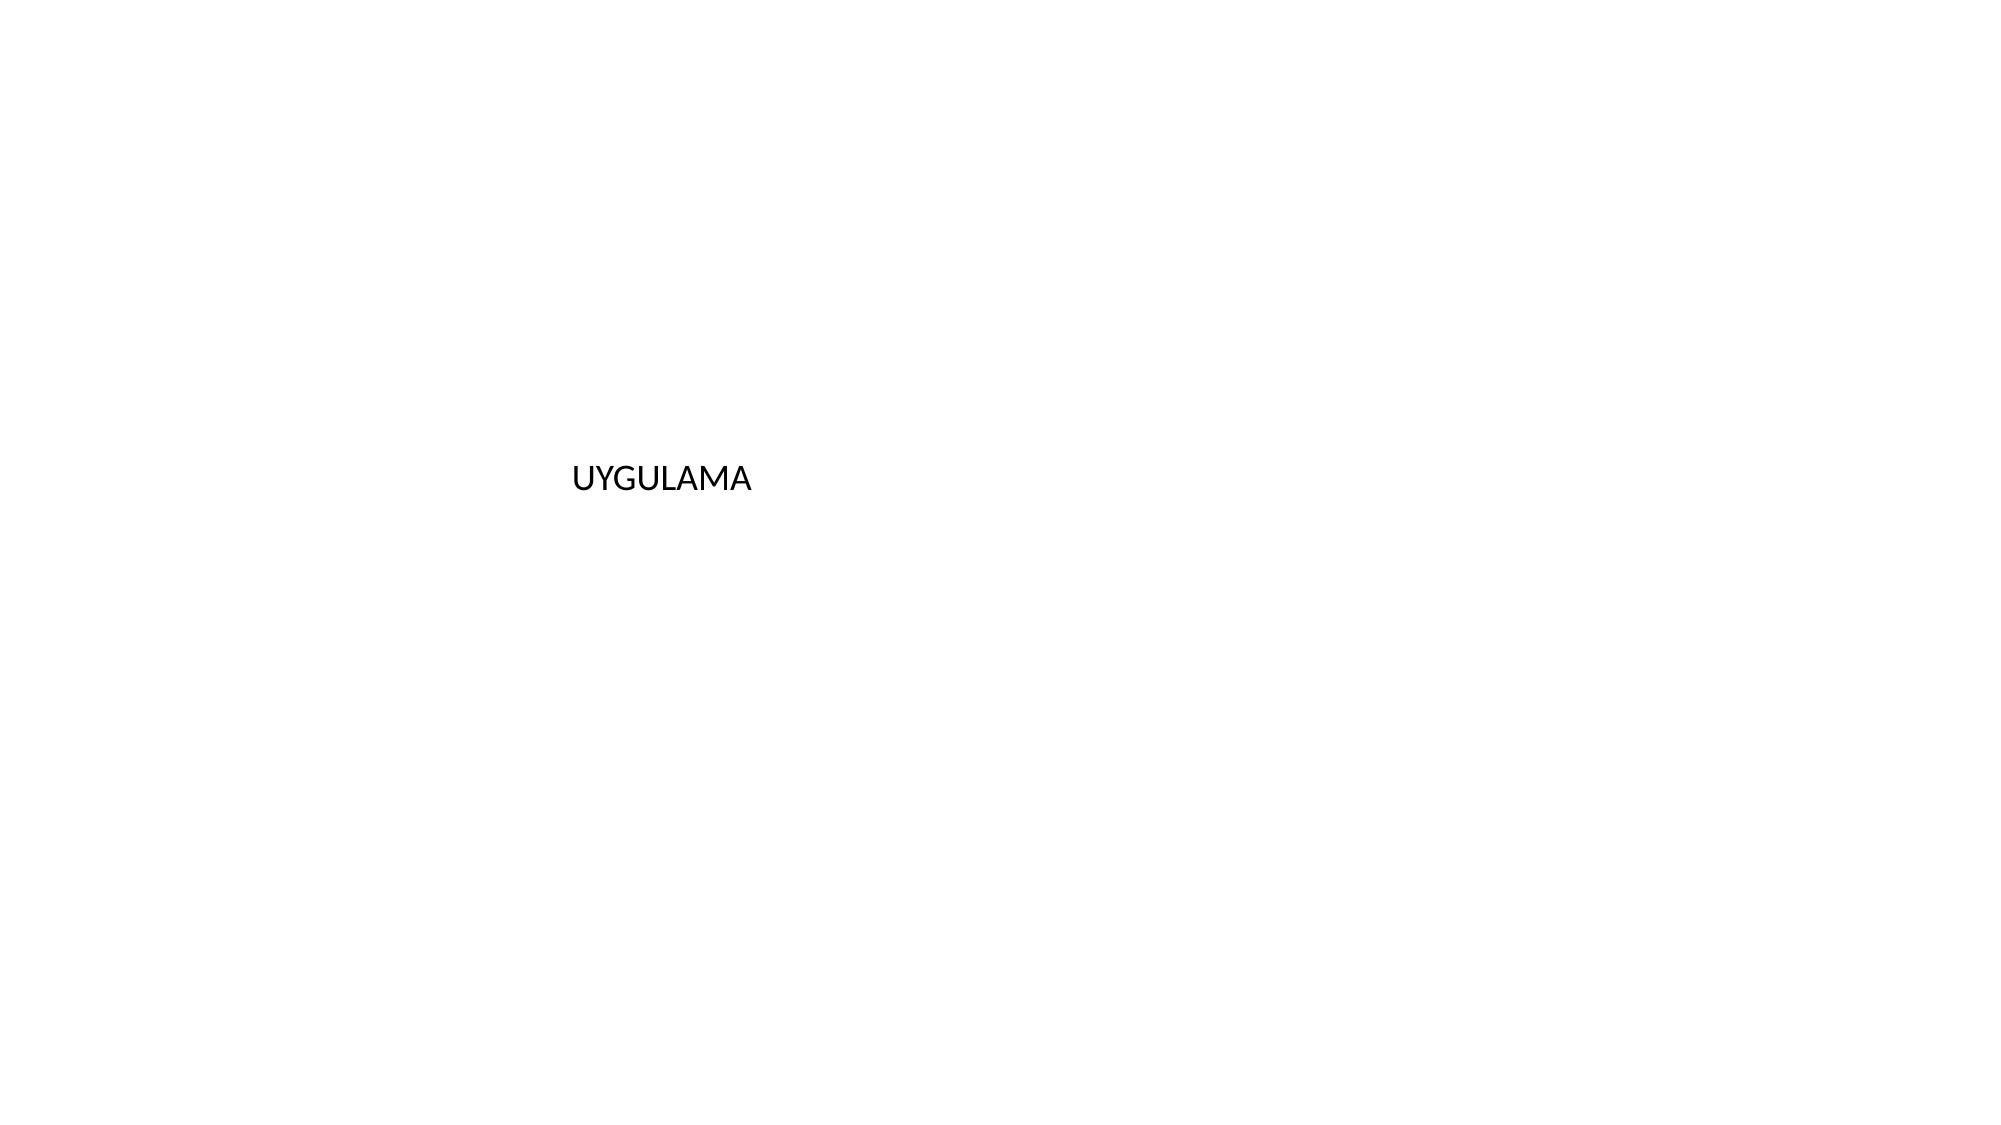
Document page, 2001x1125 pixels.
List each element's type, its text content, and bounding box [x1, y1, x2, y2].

text_box UYGULAMA [557, 445, 767, 506]
